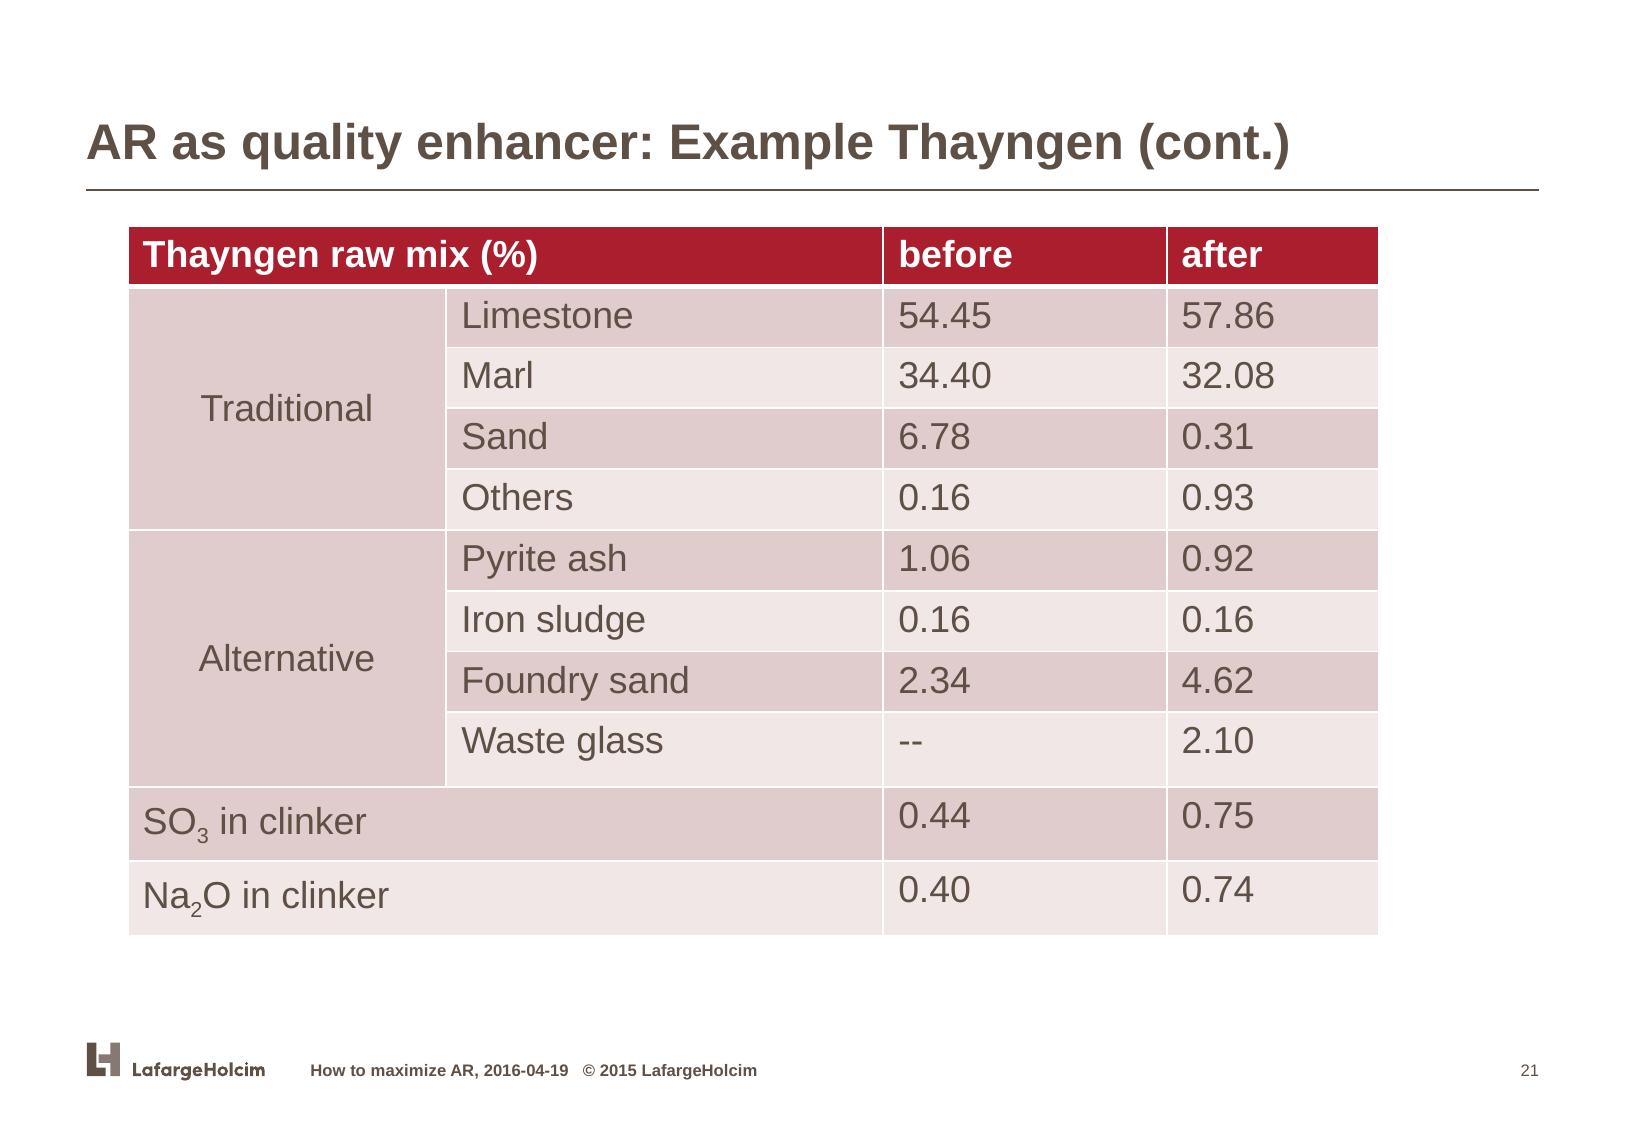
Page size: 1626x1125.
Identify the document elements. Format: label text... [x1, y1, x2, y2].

table_cell Iron sludge [447, 592, 882, 651]
table_cell Alternative [129, 531, 445, 786]
table_cell 0.31 [1168, 409, 1378, 468]
table_cell 57.86 [1168, 289, 1378, 347]
slide_number 21 [1467, 1052, 1540, 1080]
table_cell 0.44 [884, 788, 1166, 860]
table_header after [1168, 227, 1378, 284]
table_cell Na2O in clinker [129, 862, 882, 935]
title AR as quality enhancer: Example Thayngen (cont.) [85, 30, 1540, 171]
table_cell 4.62 [1168, 652, 1378, 711]
table_cell 0.93 [1168, 470, 1378, 529]
table_cell Others [447, 470, 882, 529]
table_cell 0.92 [1168, 531, 1378, 590]
table_cell Limestone [447, 289, 882, 347]
table_cell Pyrite ash [447, 531, 882, 590]
table_cell 0.75 [1168, 788, 1378, 860]
table_cell 1.06 [884, 531, 1166, 590]
table_cell Traditional [129, 289, 445, 529]
table_cell 2.34 [884, 652, 1166, 711]
table_cell 0.16 [884, 592, 1166, 651]
table_header Thayngen raw mix (%) [129, 227, 882, 284]
table_cell 2.10 [1168, 713, 1378, 786]
table_cell 32.08 [1168, 348, 1378, 407]
table_cell 54.45 [884, 289, 1166, 347]
table_cell 0.16 [1168, 592, 1378, 651]
table_cell 0.16 [884, 470, 1166, 529]
footer How to maximize AR, 2016-04-19 © 2015 LafargeHolcim [310, 1052, 831, 1080]
table_cell -- [884, 713, 1166, 786]
table_cell SO3 in clinker [129, 788, 882, 860]
table_cell Foundry sand [447, 652, 882, 711]
table_cell Marl [447, 348, 882, 407]
table_cell 6.78 [884, 409, 1166, 468]
table_cell Waste glass [447, 713, 882, 786]
table_cell Sand [447, 409, 882, 468]
table_cell 0.40 [884, 862, 1166, 935]
table_cell 0.74 [1168, 862, 1378, 935]
table_cell 34.40 [884, 348, 1166, 407]
table_header before [884, 227, 1166, 284]
